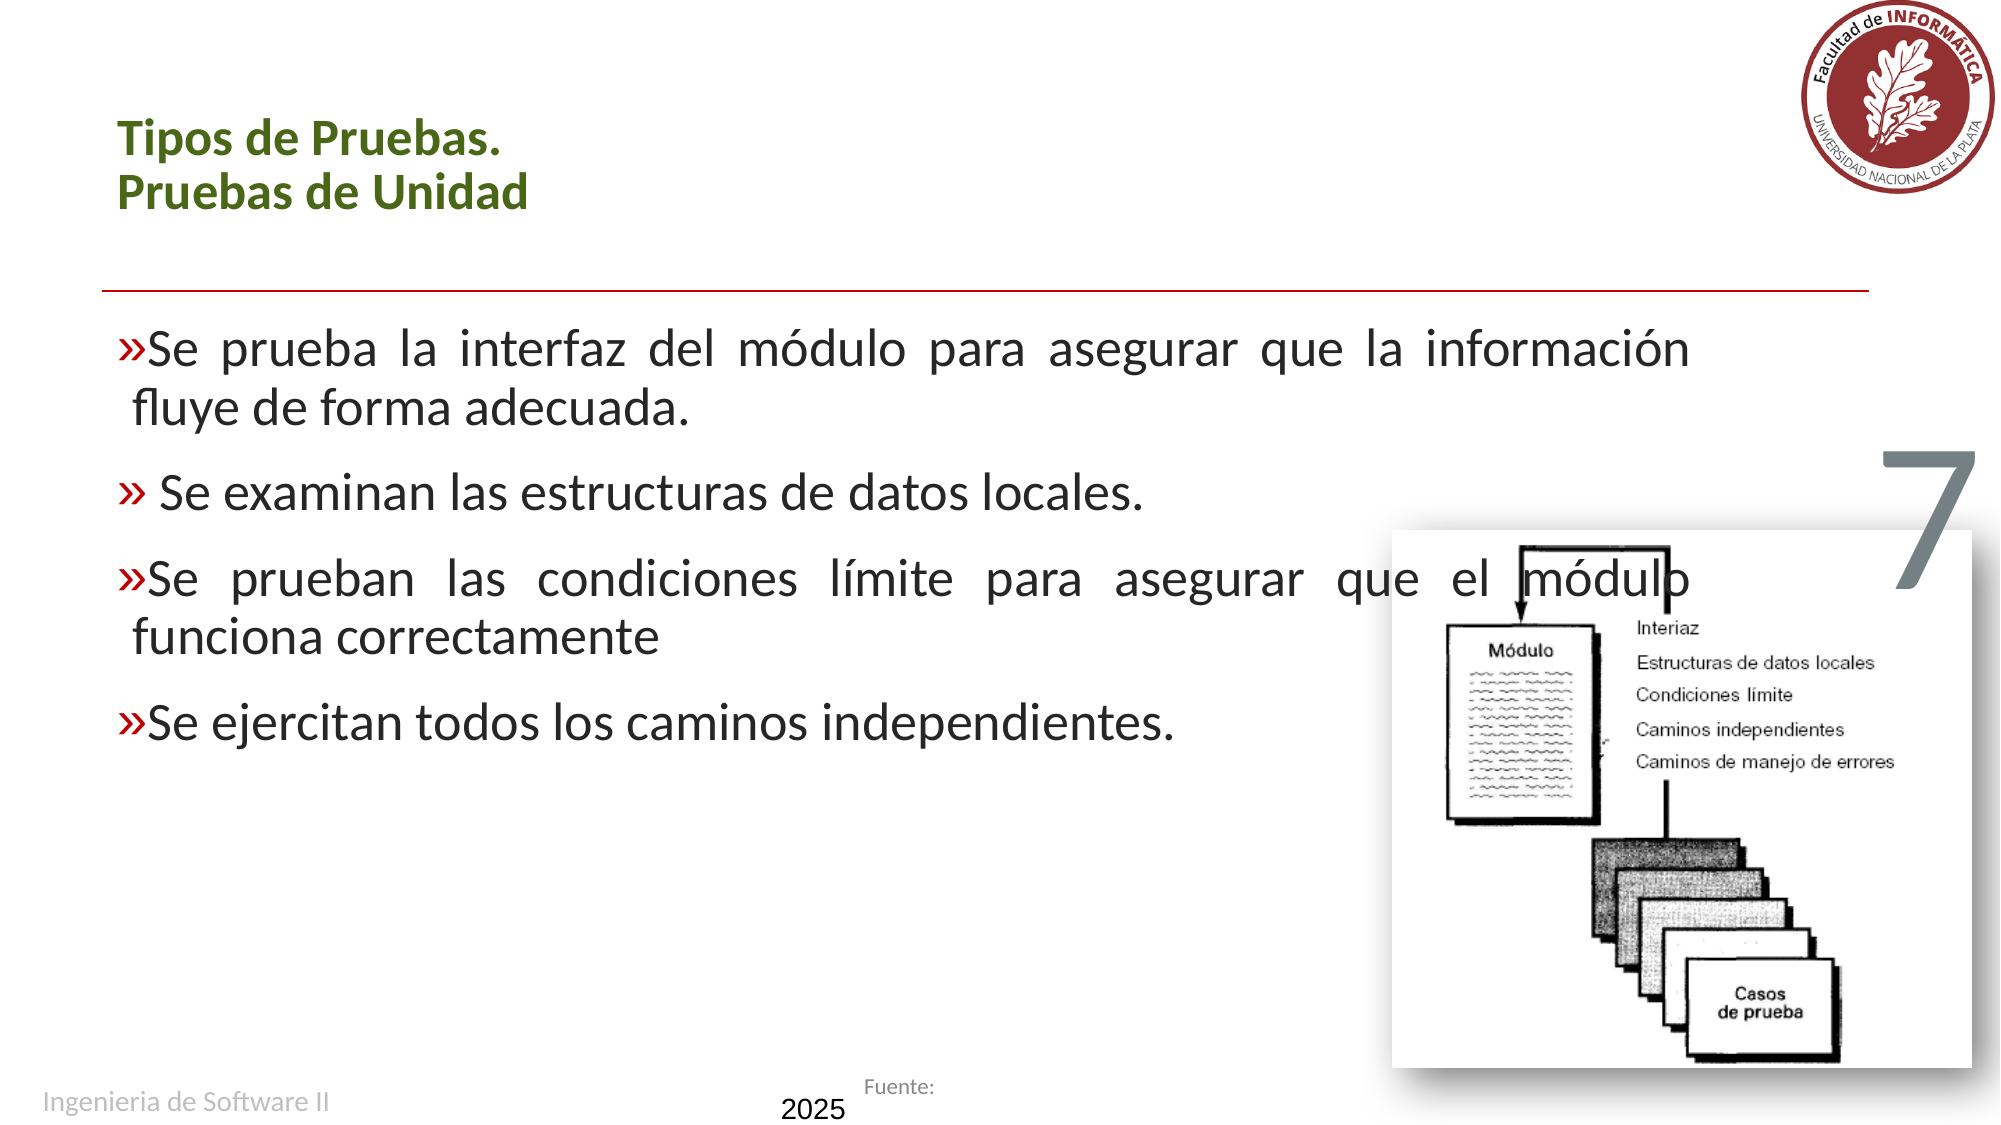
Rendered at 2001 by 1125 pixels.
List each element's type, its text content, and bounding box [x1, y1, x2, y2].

footer Ingenieria de Software II [27, 1075, 382, 1111]
slide_number 7 [1709, 467, 1998, 640]
picture [1392, 530, 1972, 1069]
picture [1801, 0, 2000, 195]
title Tipos de Pruebas. Pruebas de Unidad [102, 105, 1747, 291]
list Se prueba la interfaz del módulo para asegurar que la información fluye de forma adecuada. Se examinan las estructuras de datos locales. Se prueban las condiciones límite para asegurar que el módulo funciona correctamente Se ejercitan todos los caminos independientes. [102, 312, 1709, 1047]
